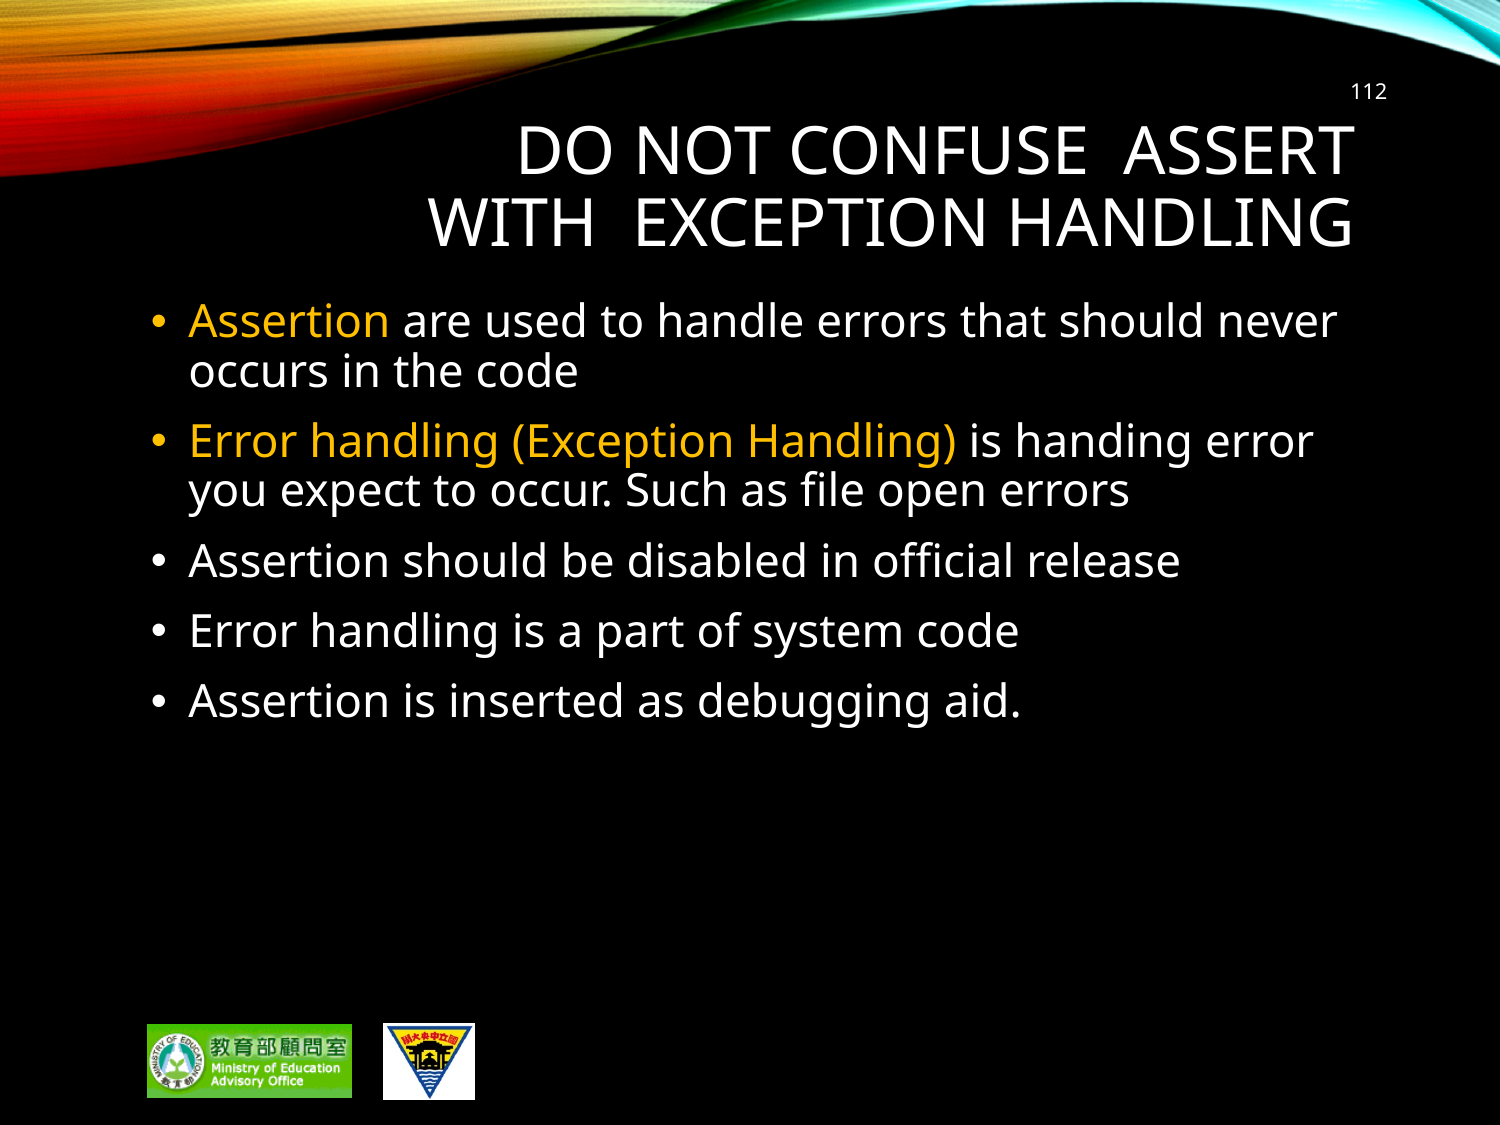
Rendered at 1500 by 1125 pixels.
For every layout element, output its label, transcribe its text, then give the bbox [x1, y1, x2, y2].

picture [0, 0, 1500, 178]
picture [147, 1076, 352, 1098]
list Assertion are used to handle errors that should never occurs in the code Error handling (Exception Handling) is handing error you expect to occur. Such as file open errors Assertion should be disabled in official release Error handling is a part of system code Assertion is inserted as debugging aid. [135, 290, 1411, 1076]
title Do not confuse ASSERT with Exception handling [324, 82, 1371, 290]
picture [383, 1076, 475, 1100]
slide_number 112 [1078, 62, 1403, 123]
